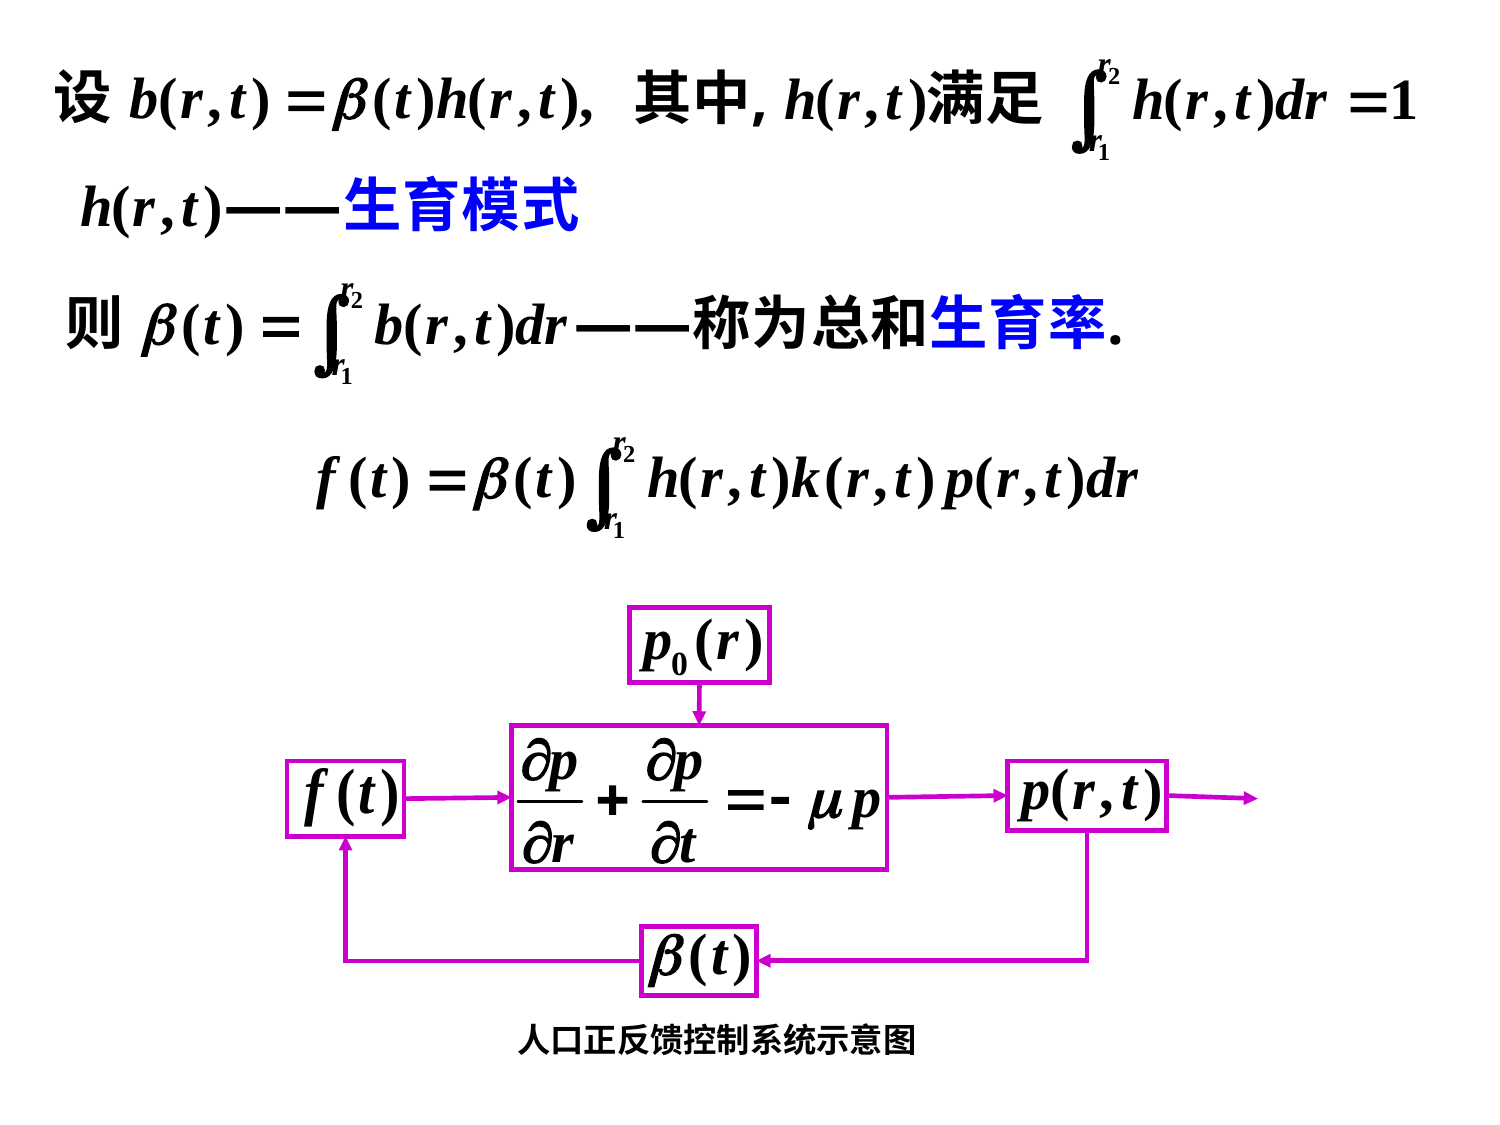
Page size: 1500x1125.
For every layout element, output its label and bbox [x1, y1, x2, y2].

text_box [76, 172, 582, 246]
text_box [52, 66, 598, 138]
text_box [64, 266, 1126, 391]
text_box [288, 609, 1258, 1067]
text_box [300, 420, 1145, 544]
text_box [631, 42, 1420, 166]
